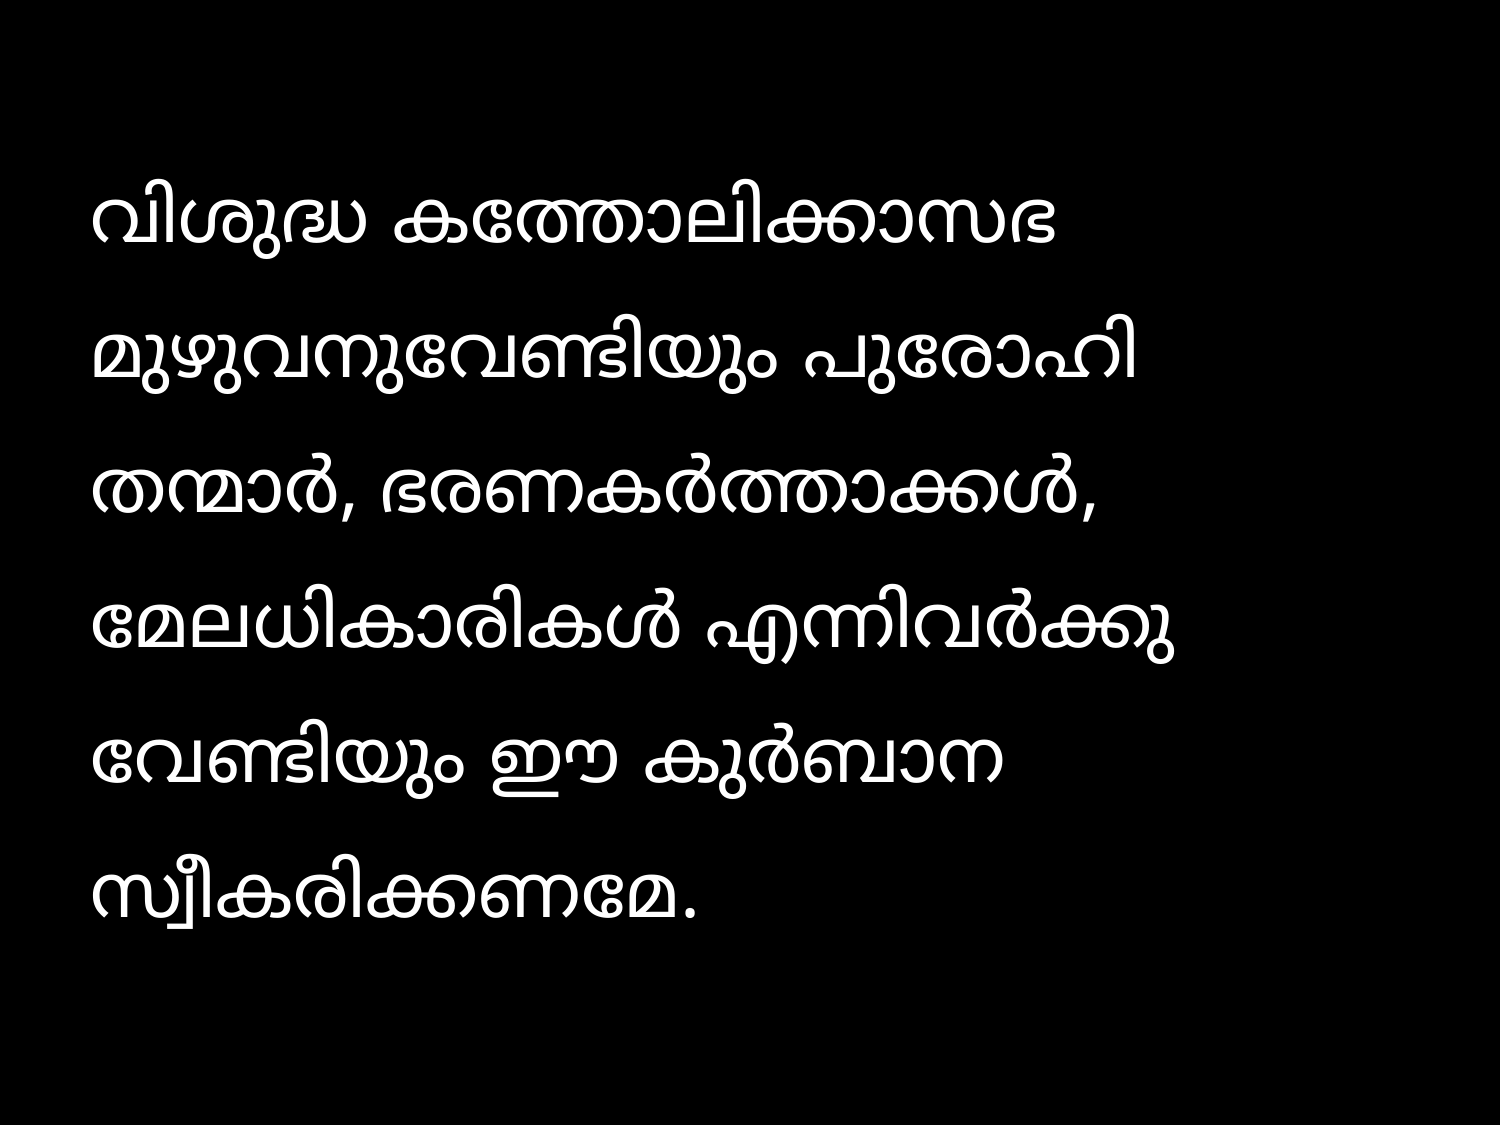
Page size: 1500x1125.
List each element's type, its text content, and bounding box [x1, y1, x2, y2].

list വിശുദ്ധ കത്തോലിക്കാസഭ മുഴുവനുവേണ്ടിയും പുരോഹി തന്മാര്‍, ഭരണകര്‍ത്താക്കള്‍, മേലധികാരികള്‍ എന്നിവര്‍ക്കു വേണ്ടിയും ഈ കുര്‍ബാന സ്വീകരിക്കണമേ. [75, 50, 1425, 1005]
